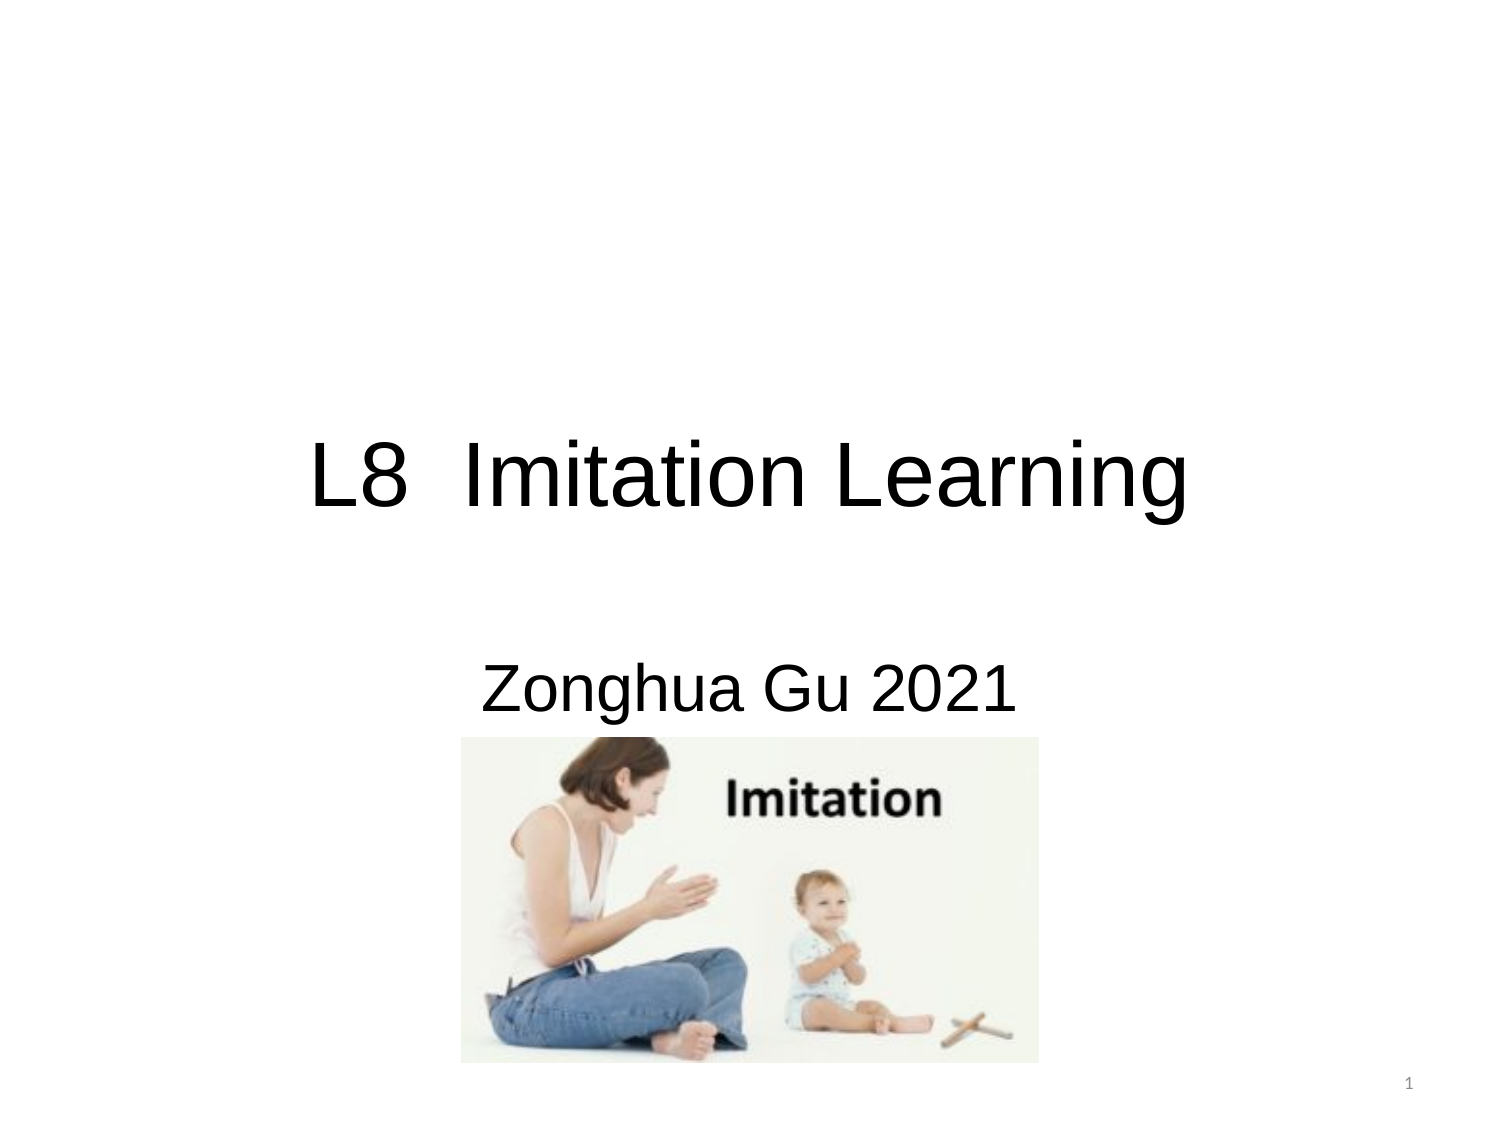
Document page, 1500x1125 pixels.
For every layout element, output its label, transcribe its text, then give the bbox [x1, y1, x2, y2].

subtitle Zonghua Gu 2021 [224, 637, 1276, 926]
title L8 Imitation Learning [112, 349, 1388, 591]
slide_number 1 [1074, 1062, 1426, 1103]
picture [461, 737, 1039, 1063]
